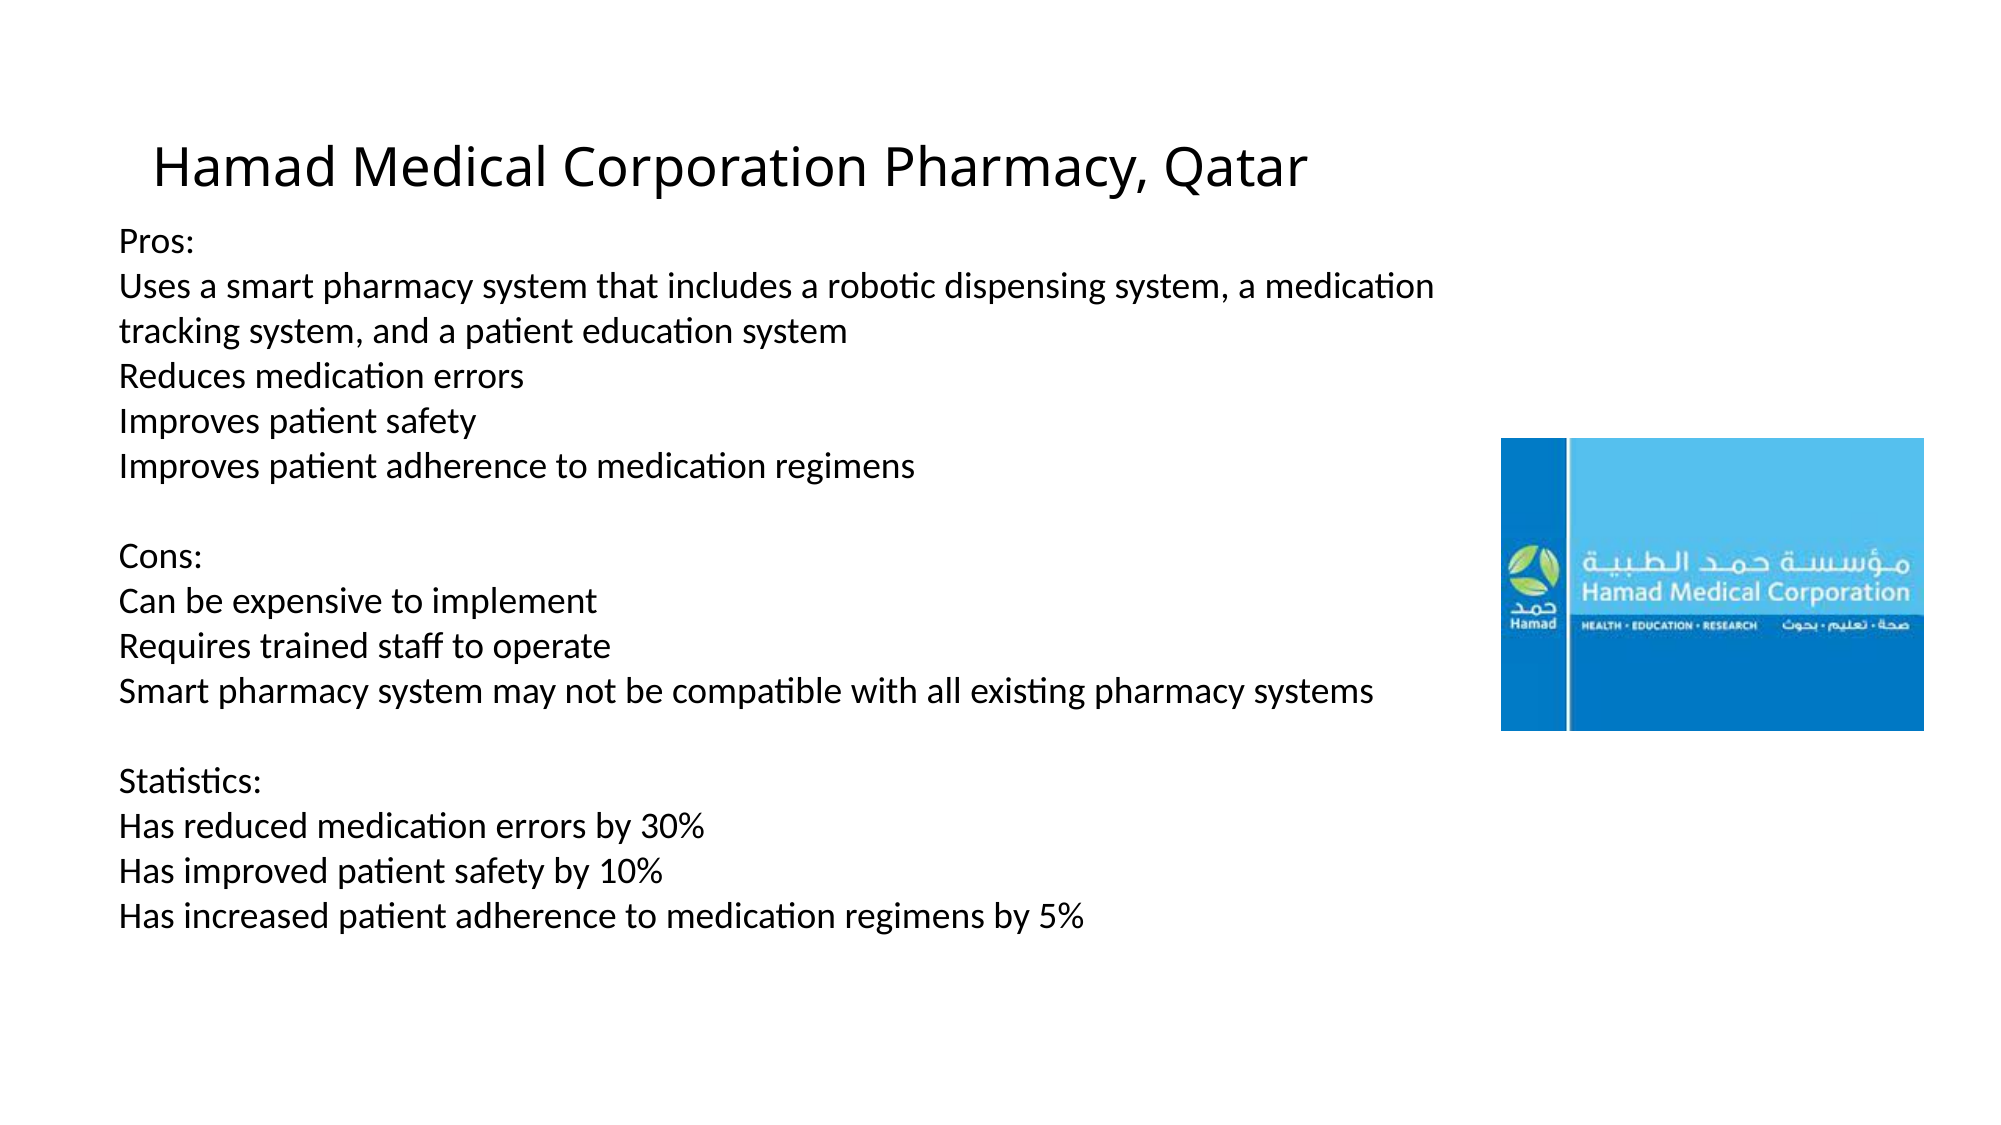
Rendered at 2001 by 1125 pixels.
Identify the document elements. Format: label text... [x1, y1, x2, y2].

picture [1501, 438, 1924, 731]
title Hamad Medical Corporation Pharmacy, Qatar [137, 59, 1863, 278]
text_box Pros: Uses a smart pharmacy system that includes a robotic dispensing system, a medication tracking system, and a patient education system Reduces medication errors Improves patient safety Improves patient adherence to medication regimens Cons: Can be expensive to implement Requires trained staff to operate Smart pharmacy system may not be compatible with all existing pharmacy systems Statistics: Has reduced medication errors by 30% Has improved patient safety by 10% Has increased patient adherence to medication regimens by 5% [104, 208, 1563, 1033]
